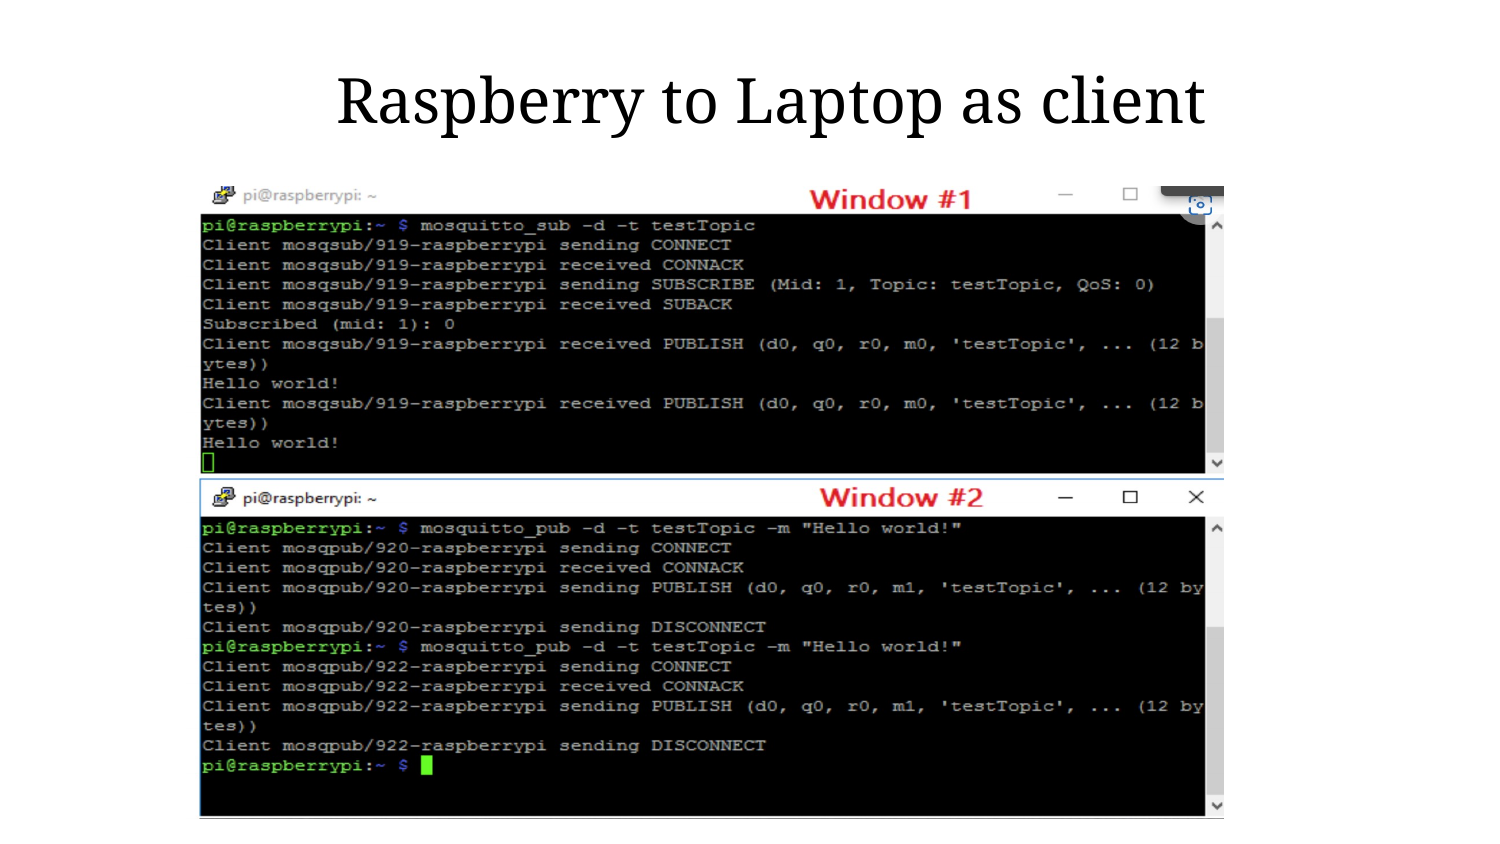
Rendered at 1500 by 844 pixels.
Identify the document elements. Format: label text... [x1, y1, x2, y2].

title Raspberry to Laptop as client [110, 46, 1376, 124]
picture [186, 185, 1224, 820]
